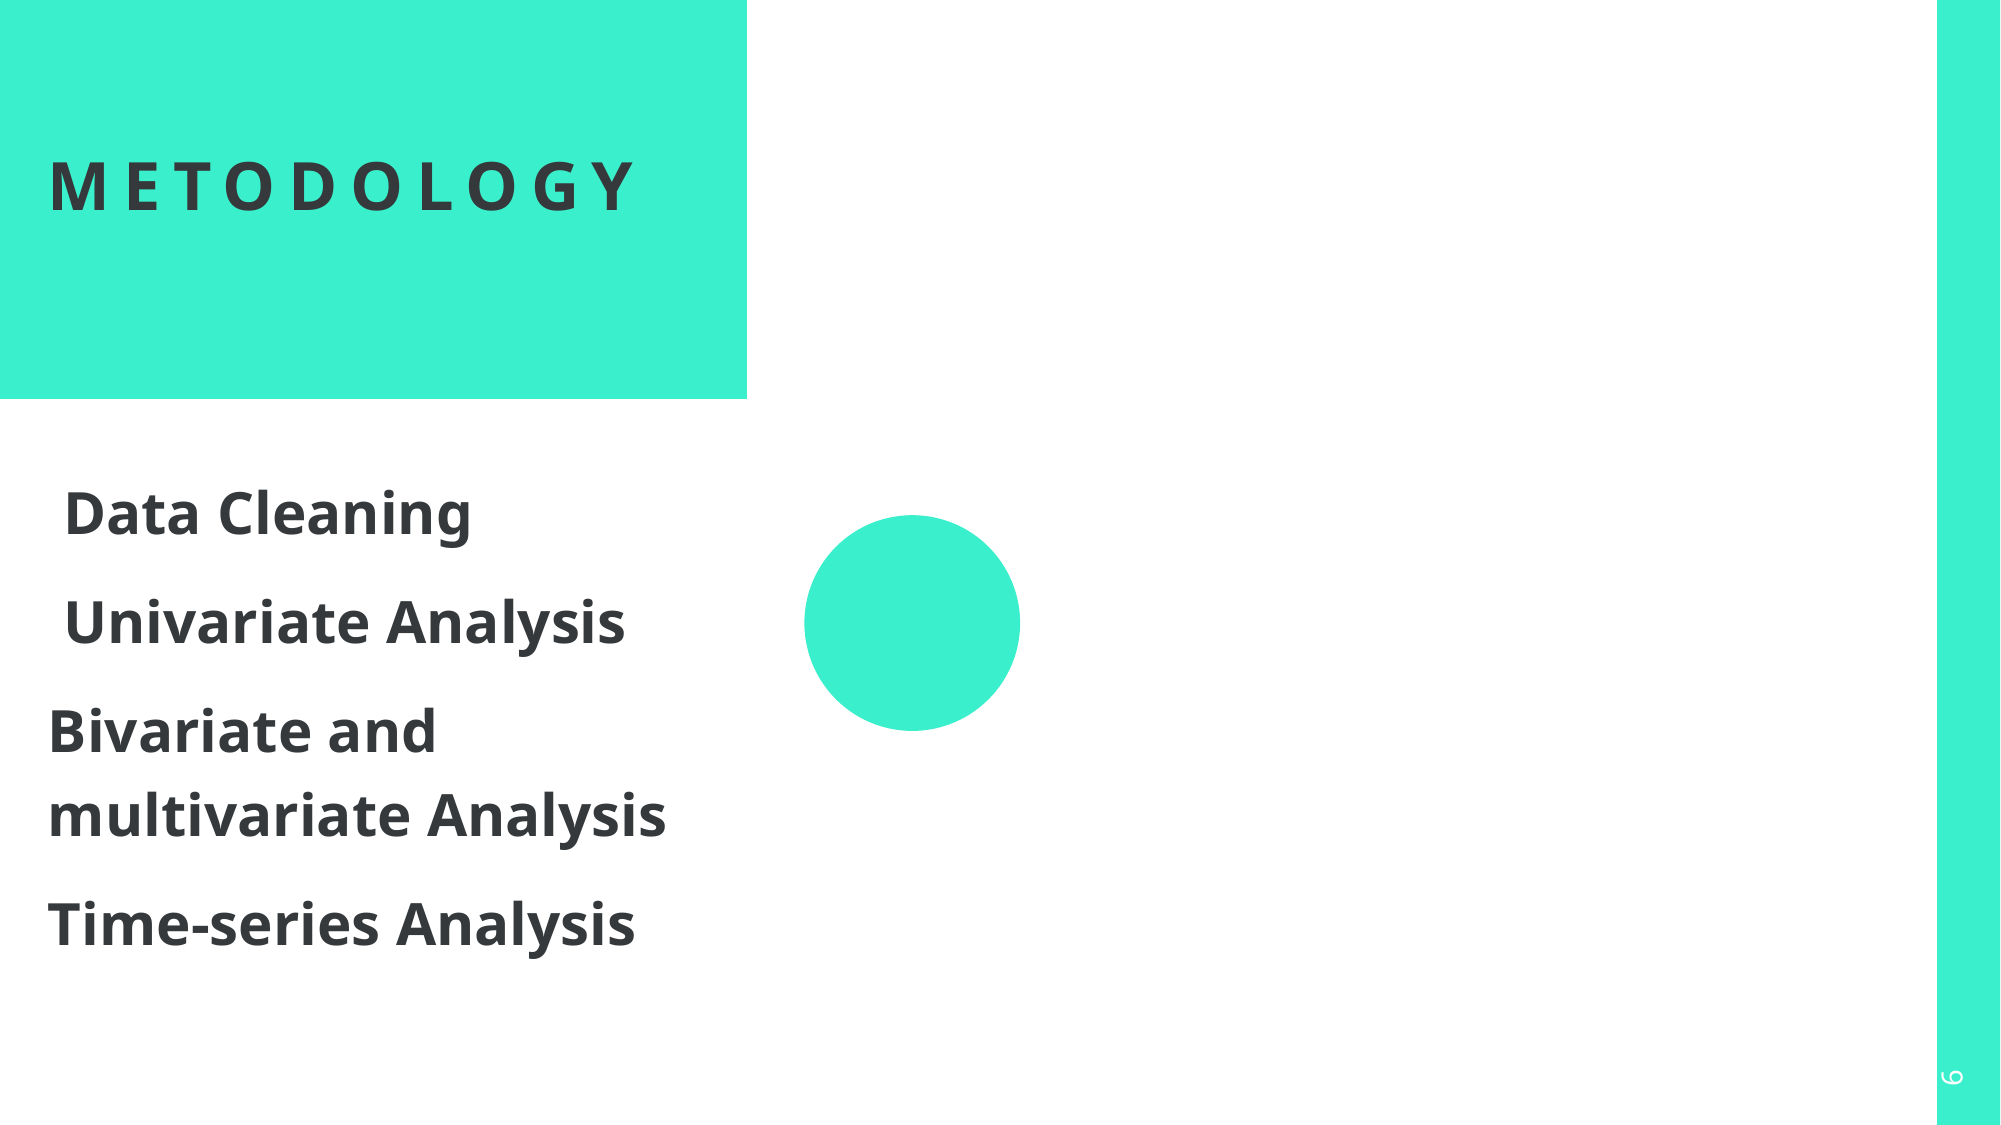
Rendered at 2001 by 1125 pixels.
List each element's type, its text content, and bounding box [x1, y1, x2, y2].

slide_number 6 [1921, 1031, 1985, 1125]
list Data Cleaning Univariate Analysis Bivariate and multivariate Analysis Time-series Analysis [48, 462, 755, 910]
title METODOLOGY [48, 0, 884, 225]
